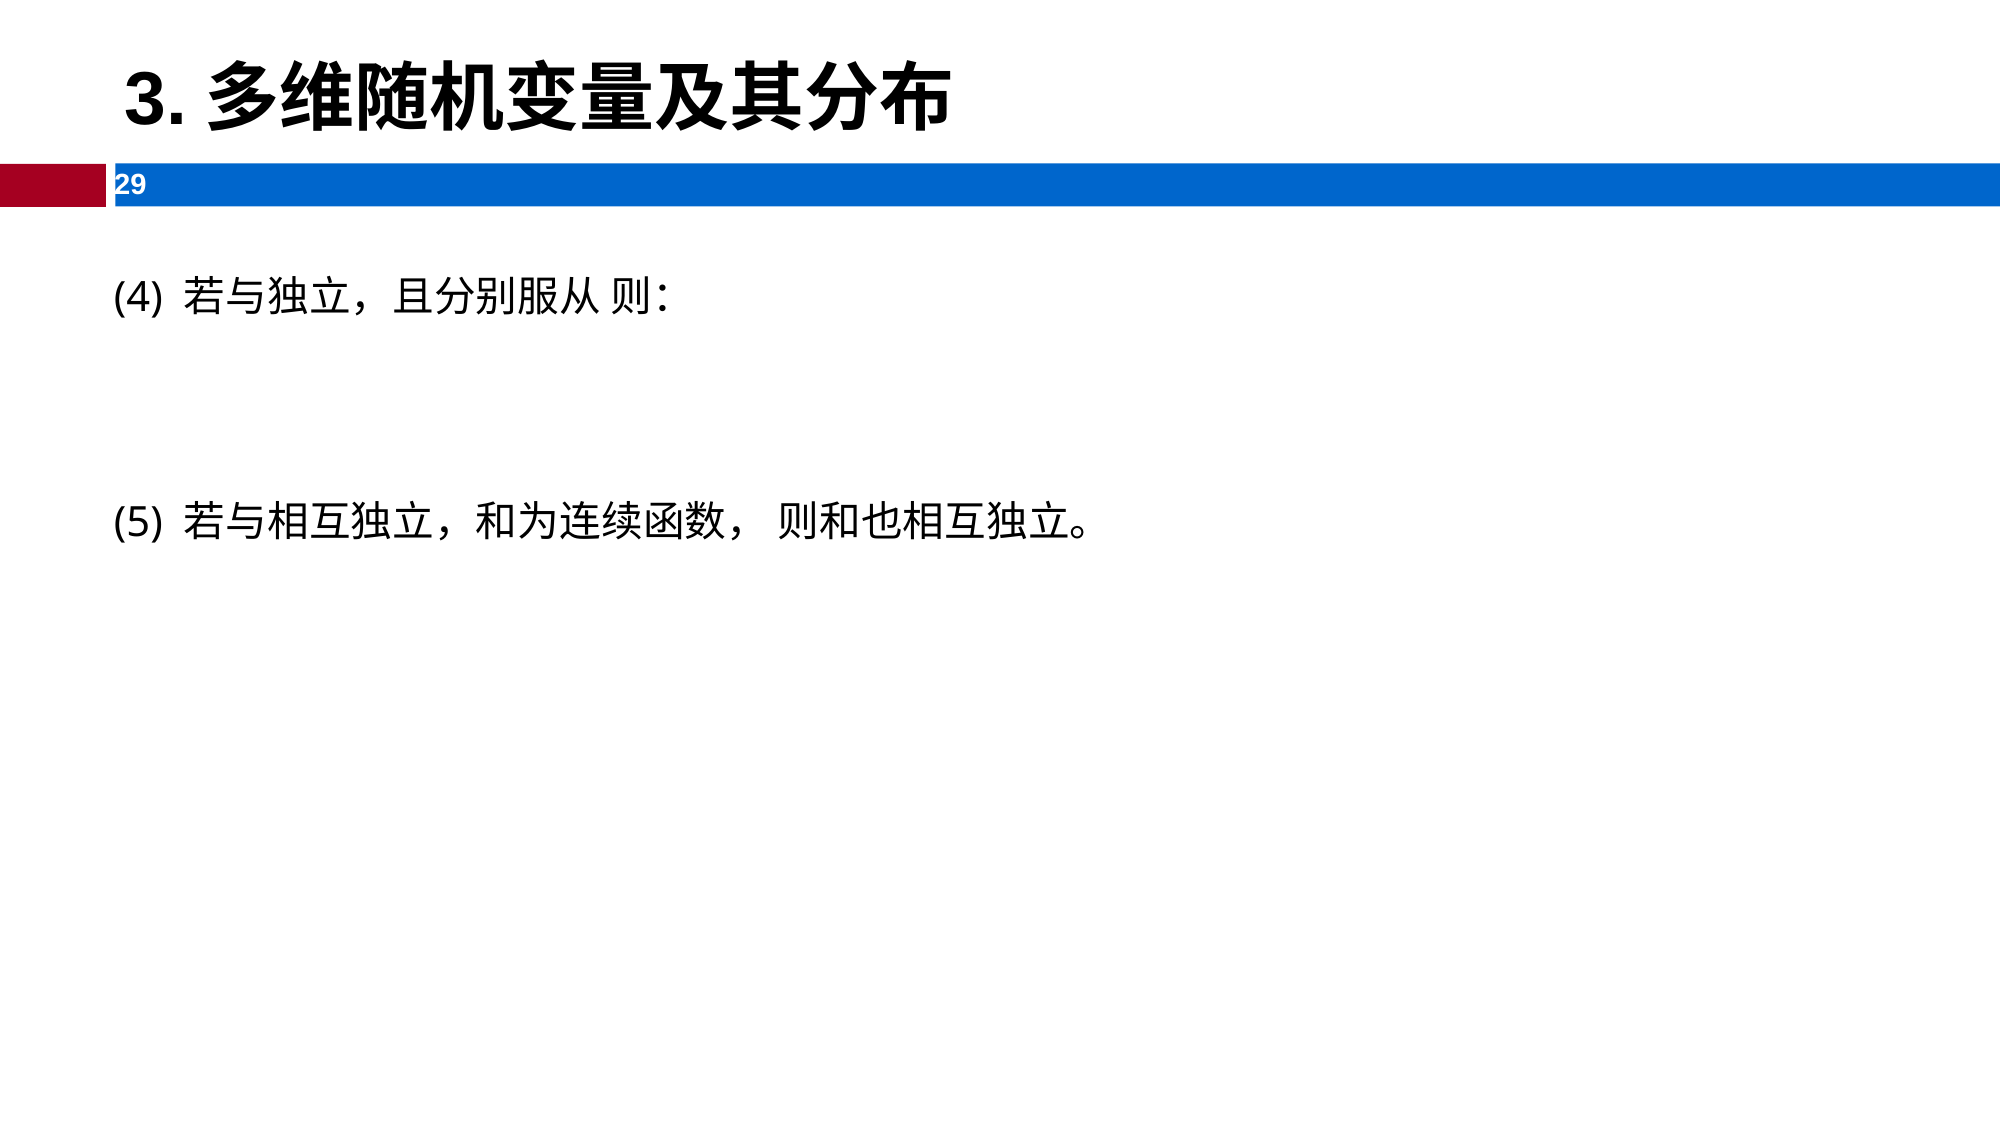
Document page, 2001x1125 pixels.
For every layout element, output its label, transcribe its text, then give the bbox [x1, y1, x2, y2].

title 3.多维随机变量及其分布 [109, 38, 1056, 150]
